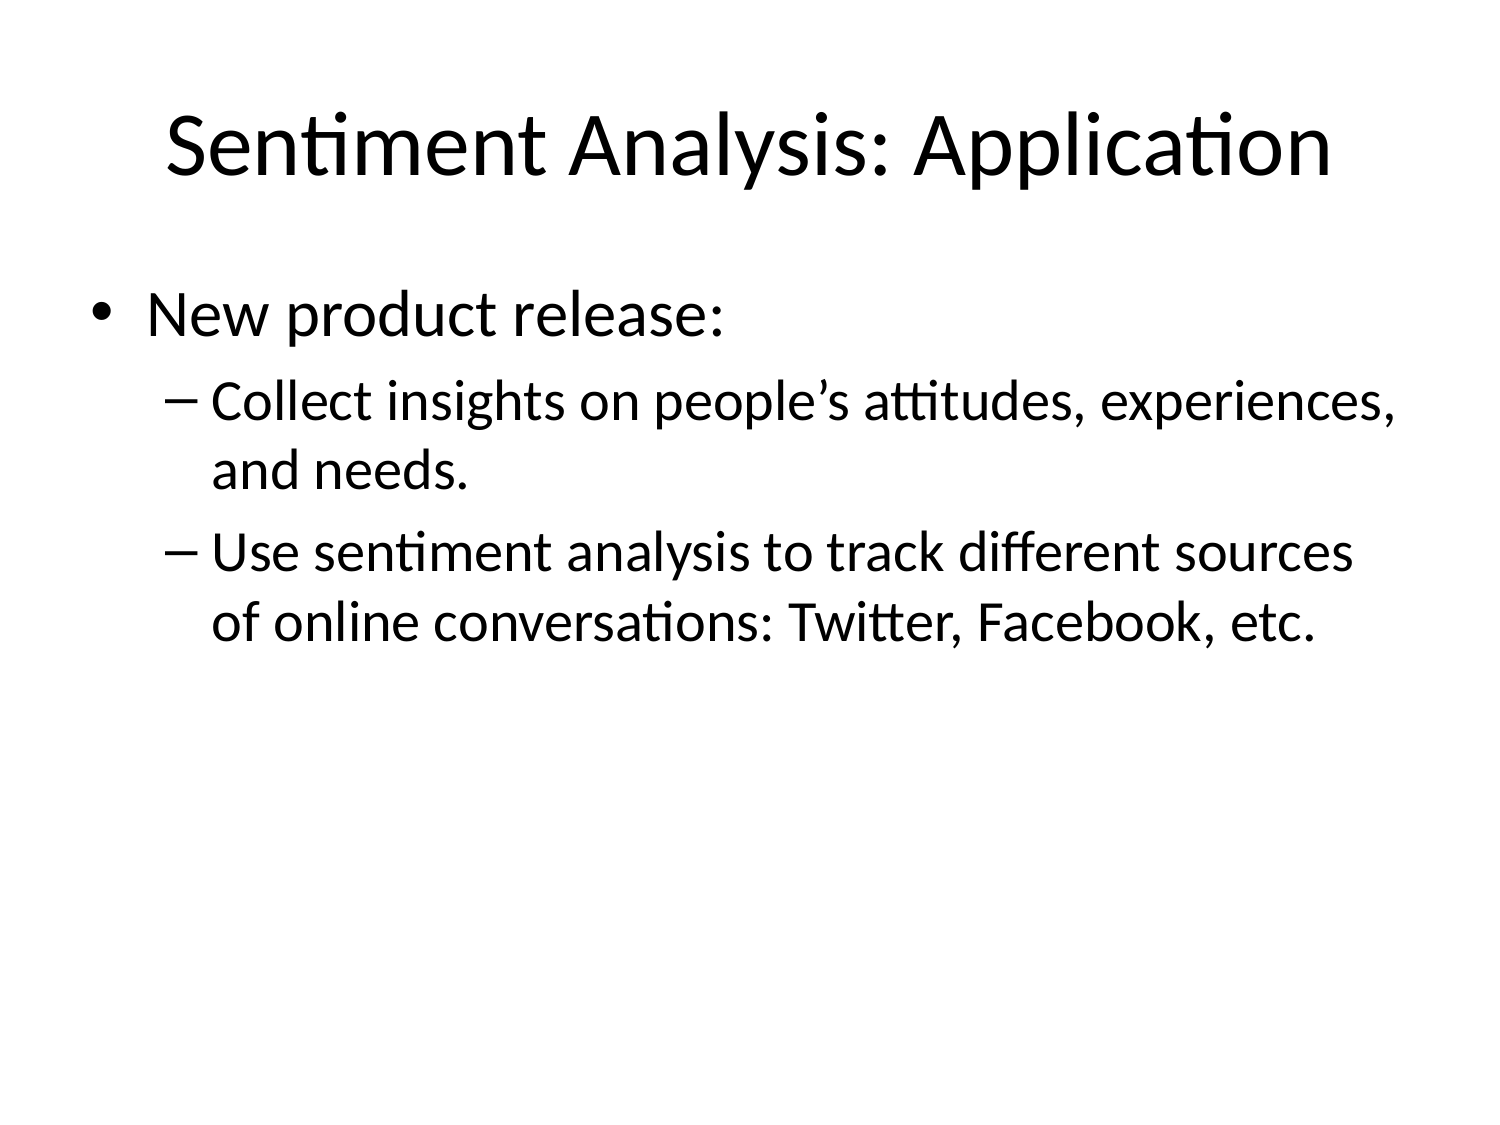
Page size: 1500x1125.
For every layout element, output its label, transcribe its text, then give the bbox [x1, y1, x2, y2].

list New product release: Collect insights on people’s attitudes, experiences, and needs. Use sentiment analysis to track different sources of online conversations: Twitter, Facebook, etc. [75, 262, 1425, 1005]
title Sentiment Analysis: Application [75, 45, 1425, 233]
